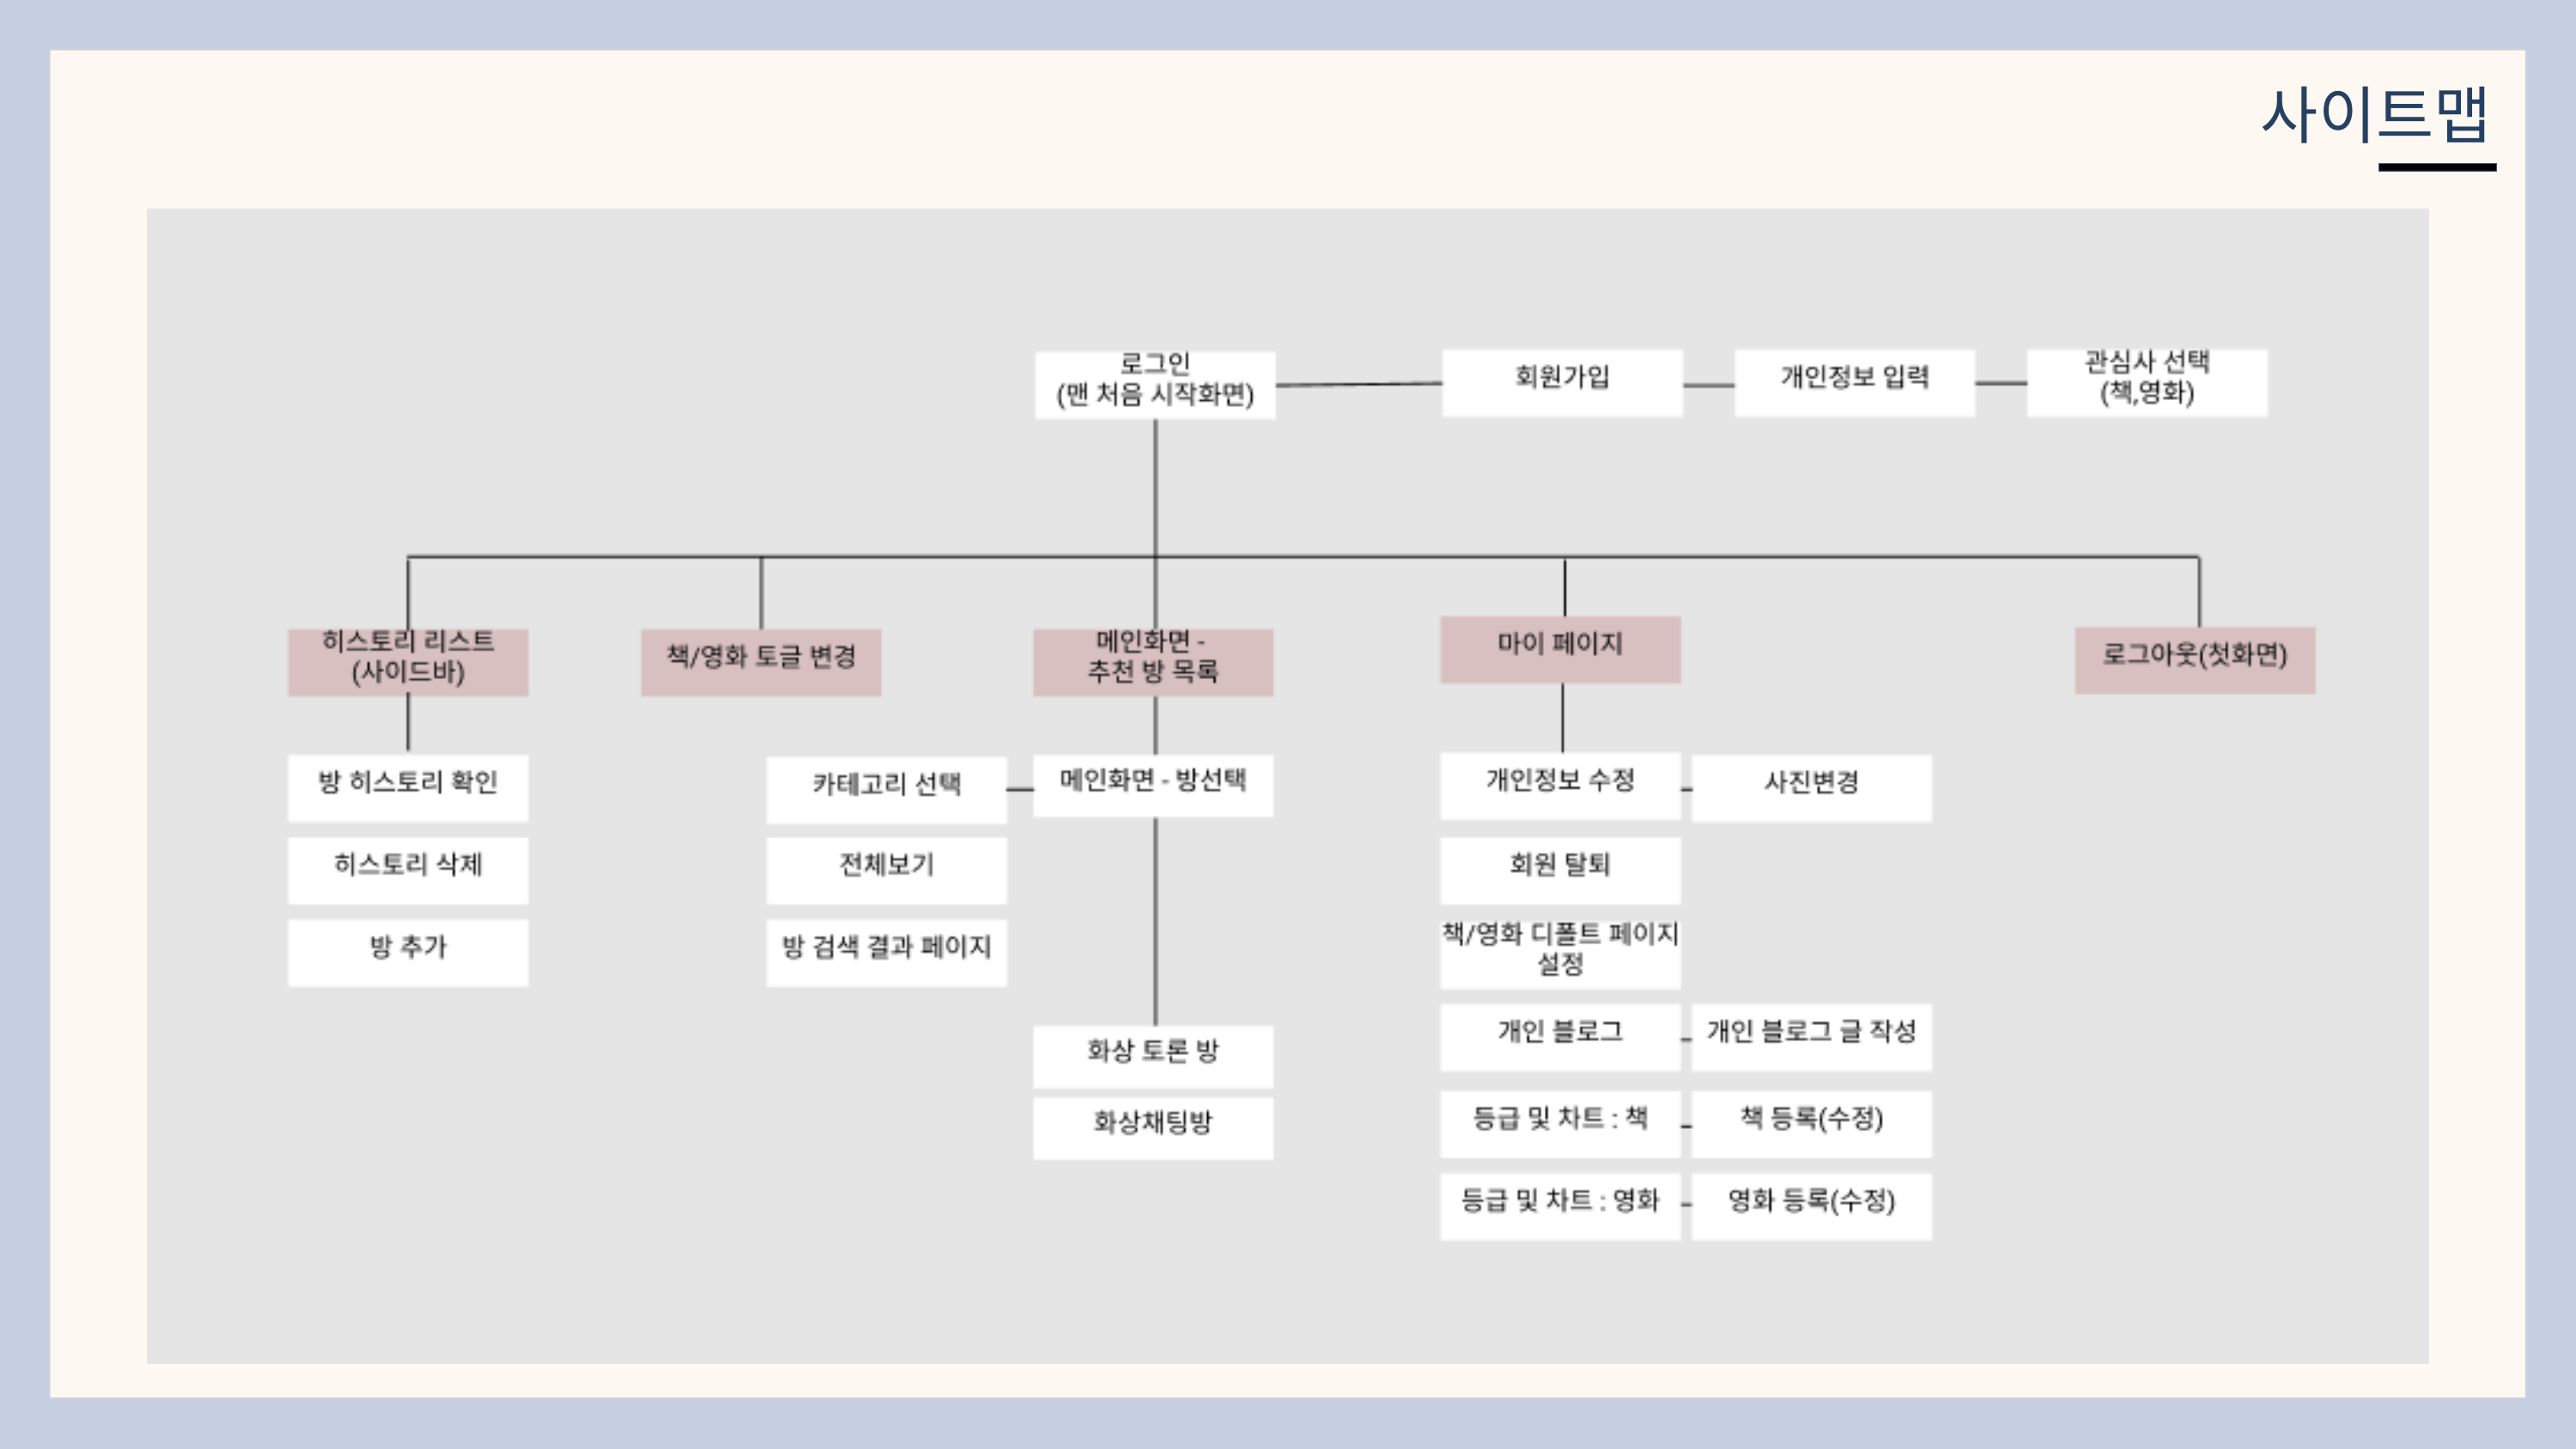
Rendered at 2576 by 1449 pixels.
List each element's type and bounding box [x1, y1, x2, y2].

picture [2378, 163, 2498, 172]
picture [147, 209, 2429, 1364]
text_box [0, 0, 2576, 1449]
